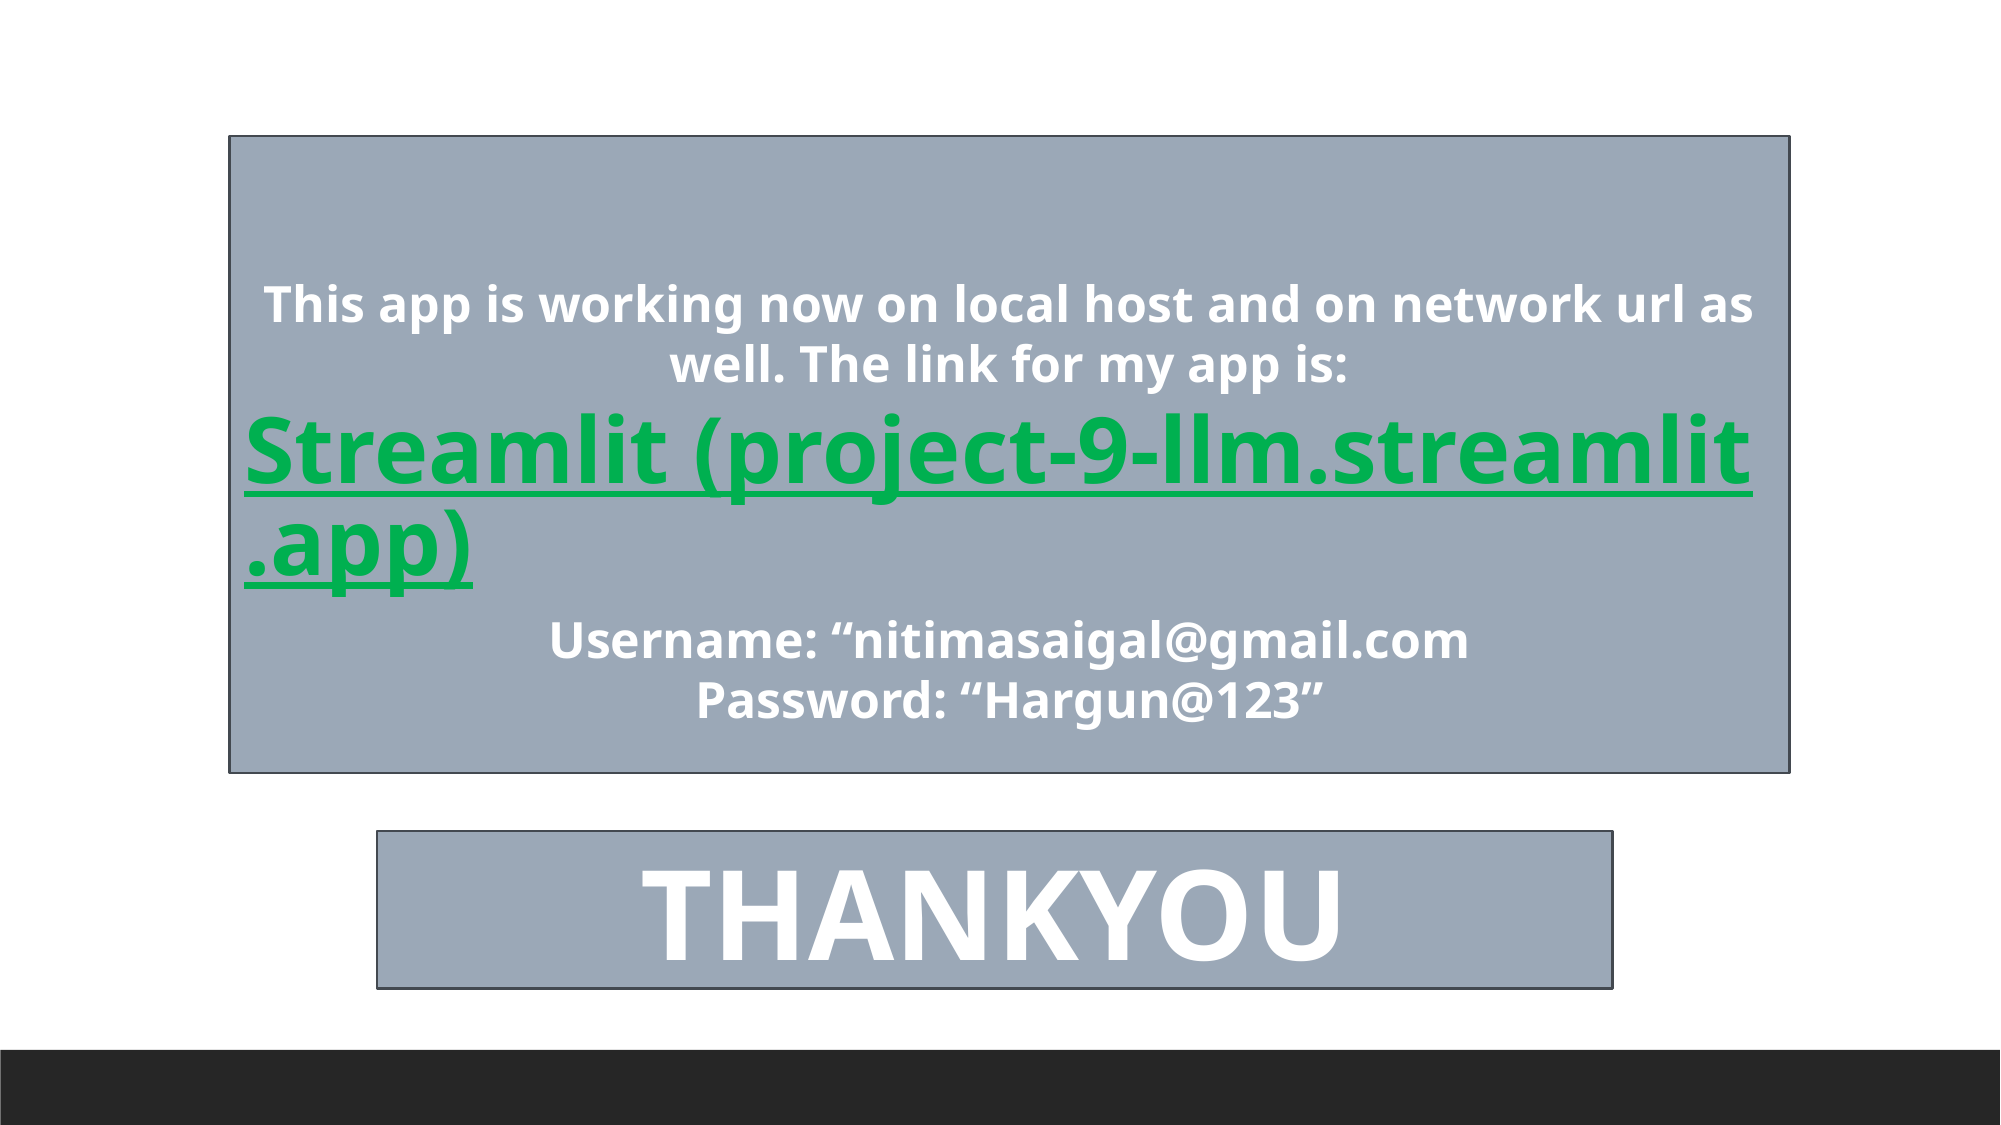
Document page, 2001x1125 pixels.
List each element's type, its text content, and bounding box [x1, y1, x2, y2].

text_box This app is working now on local host and on network url as well. The link for my app is: Streamlit (project-9-llm.streamlit.app) Username: “nitimasaigal@gmail.com Password: “Hargun@123” [228, 135, 1791, 774]
text_box THANKYOU [376, 830, 1614, 990]
